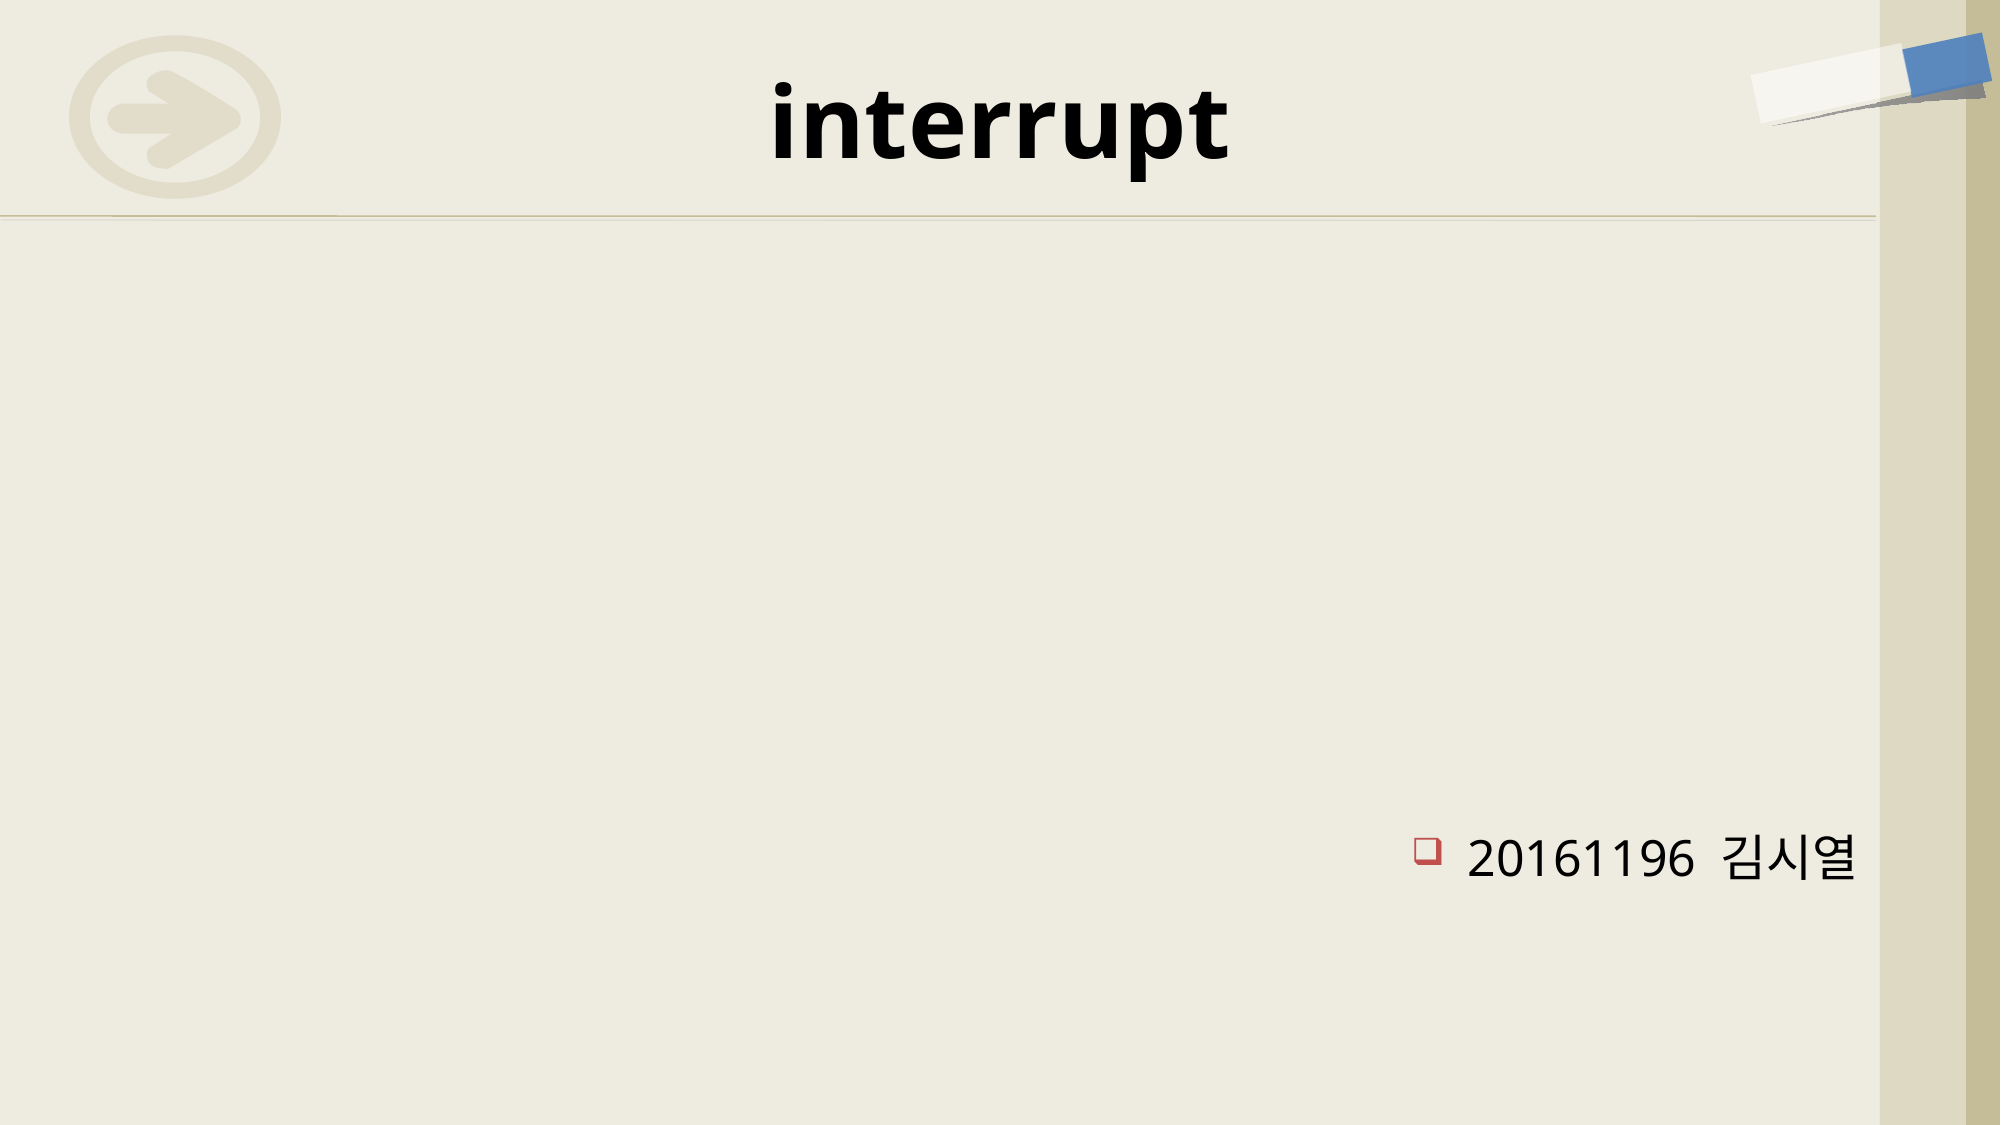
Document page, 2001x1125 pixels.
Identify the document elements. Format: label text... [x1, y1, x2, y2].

title interrupt [99, 24, 1900, 213]
list 20161196 김시열 [99, 262, 1874, 1005]
